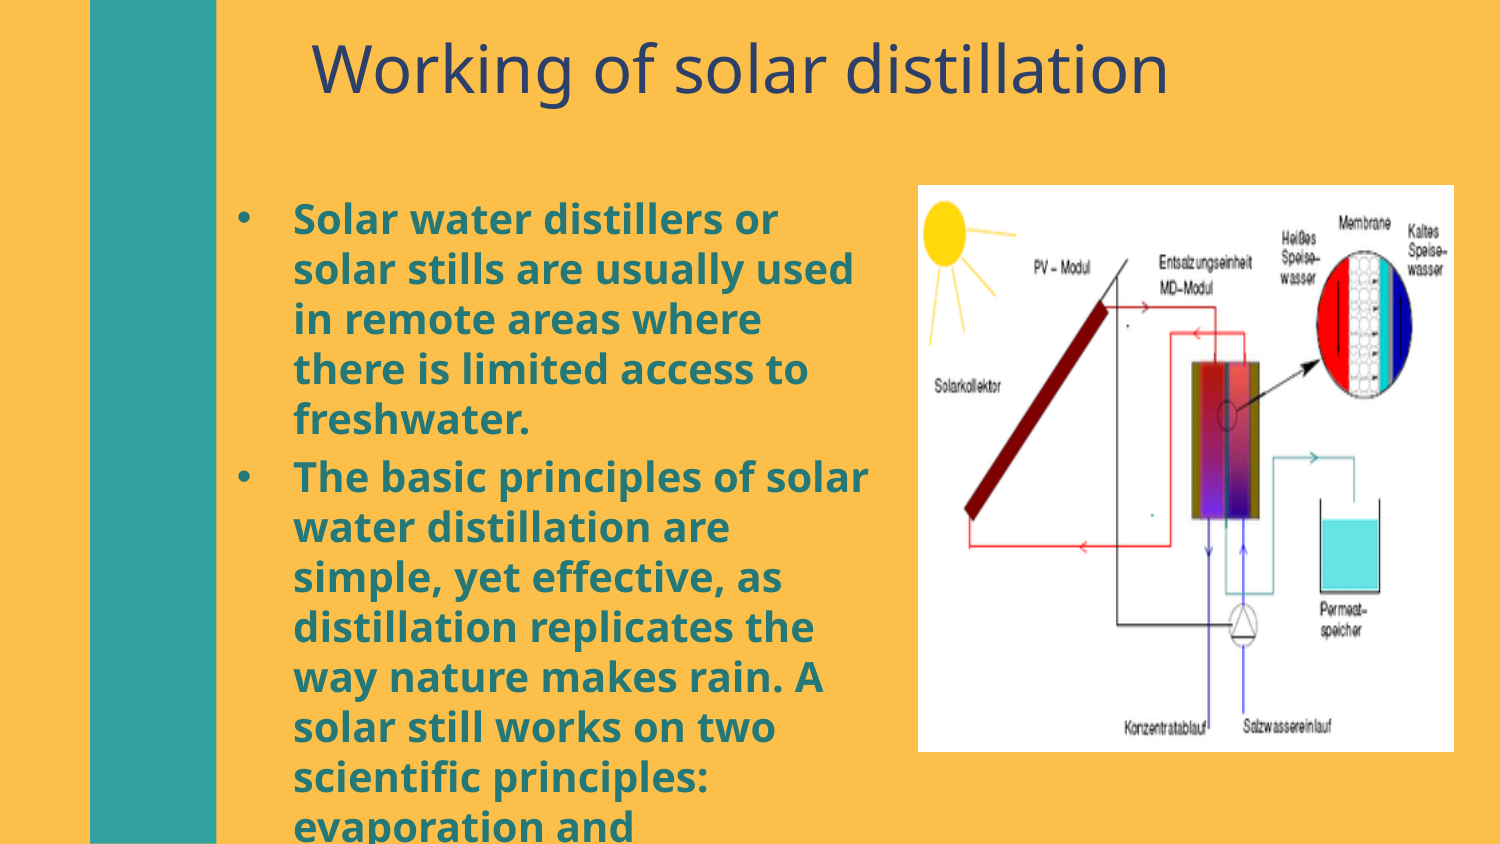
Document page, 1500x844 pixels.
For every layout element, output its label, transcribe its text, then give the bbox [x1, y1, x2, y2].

picture [918, 184, 1454, 753]
title Working of solar distillation [203, 16, 1280, 123]
text_box Solar water distillers or solar stills are usually used in remote areas where there is limited access to freshwater. The basic principles of solar water distillation are simple, yet effective, as distillation replicates the way nature makes rain. A solar still works on two scientific principles: evaporation and condensation. [222, 185, 899, 844]
